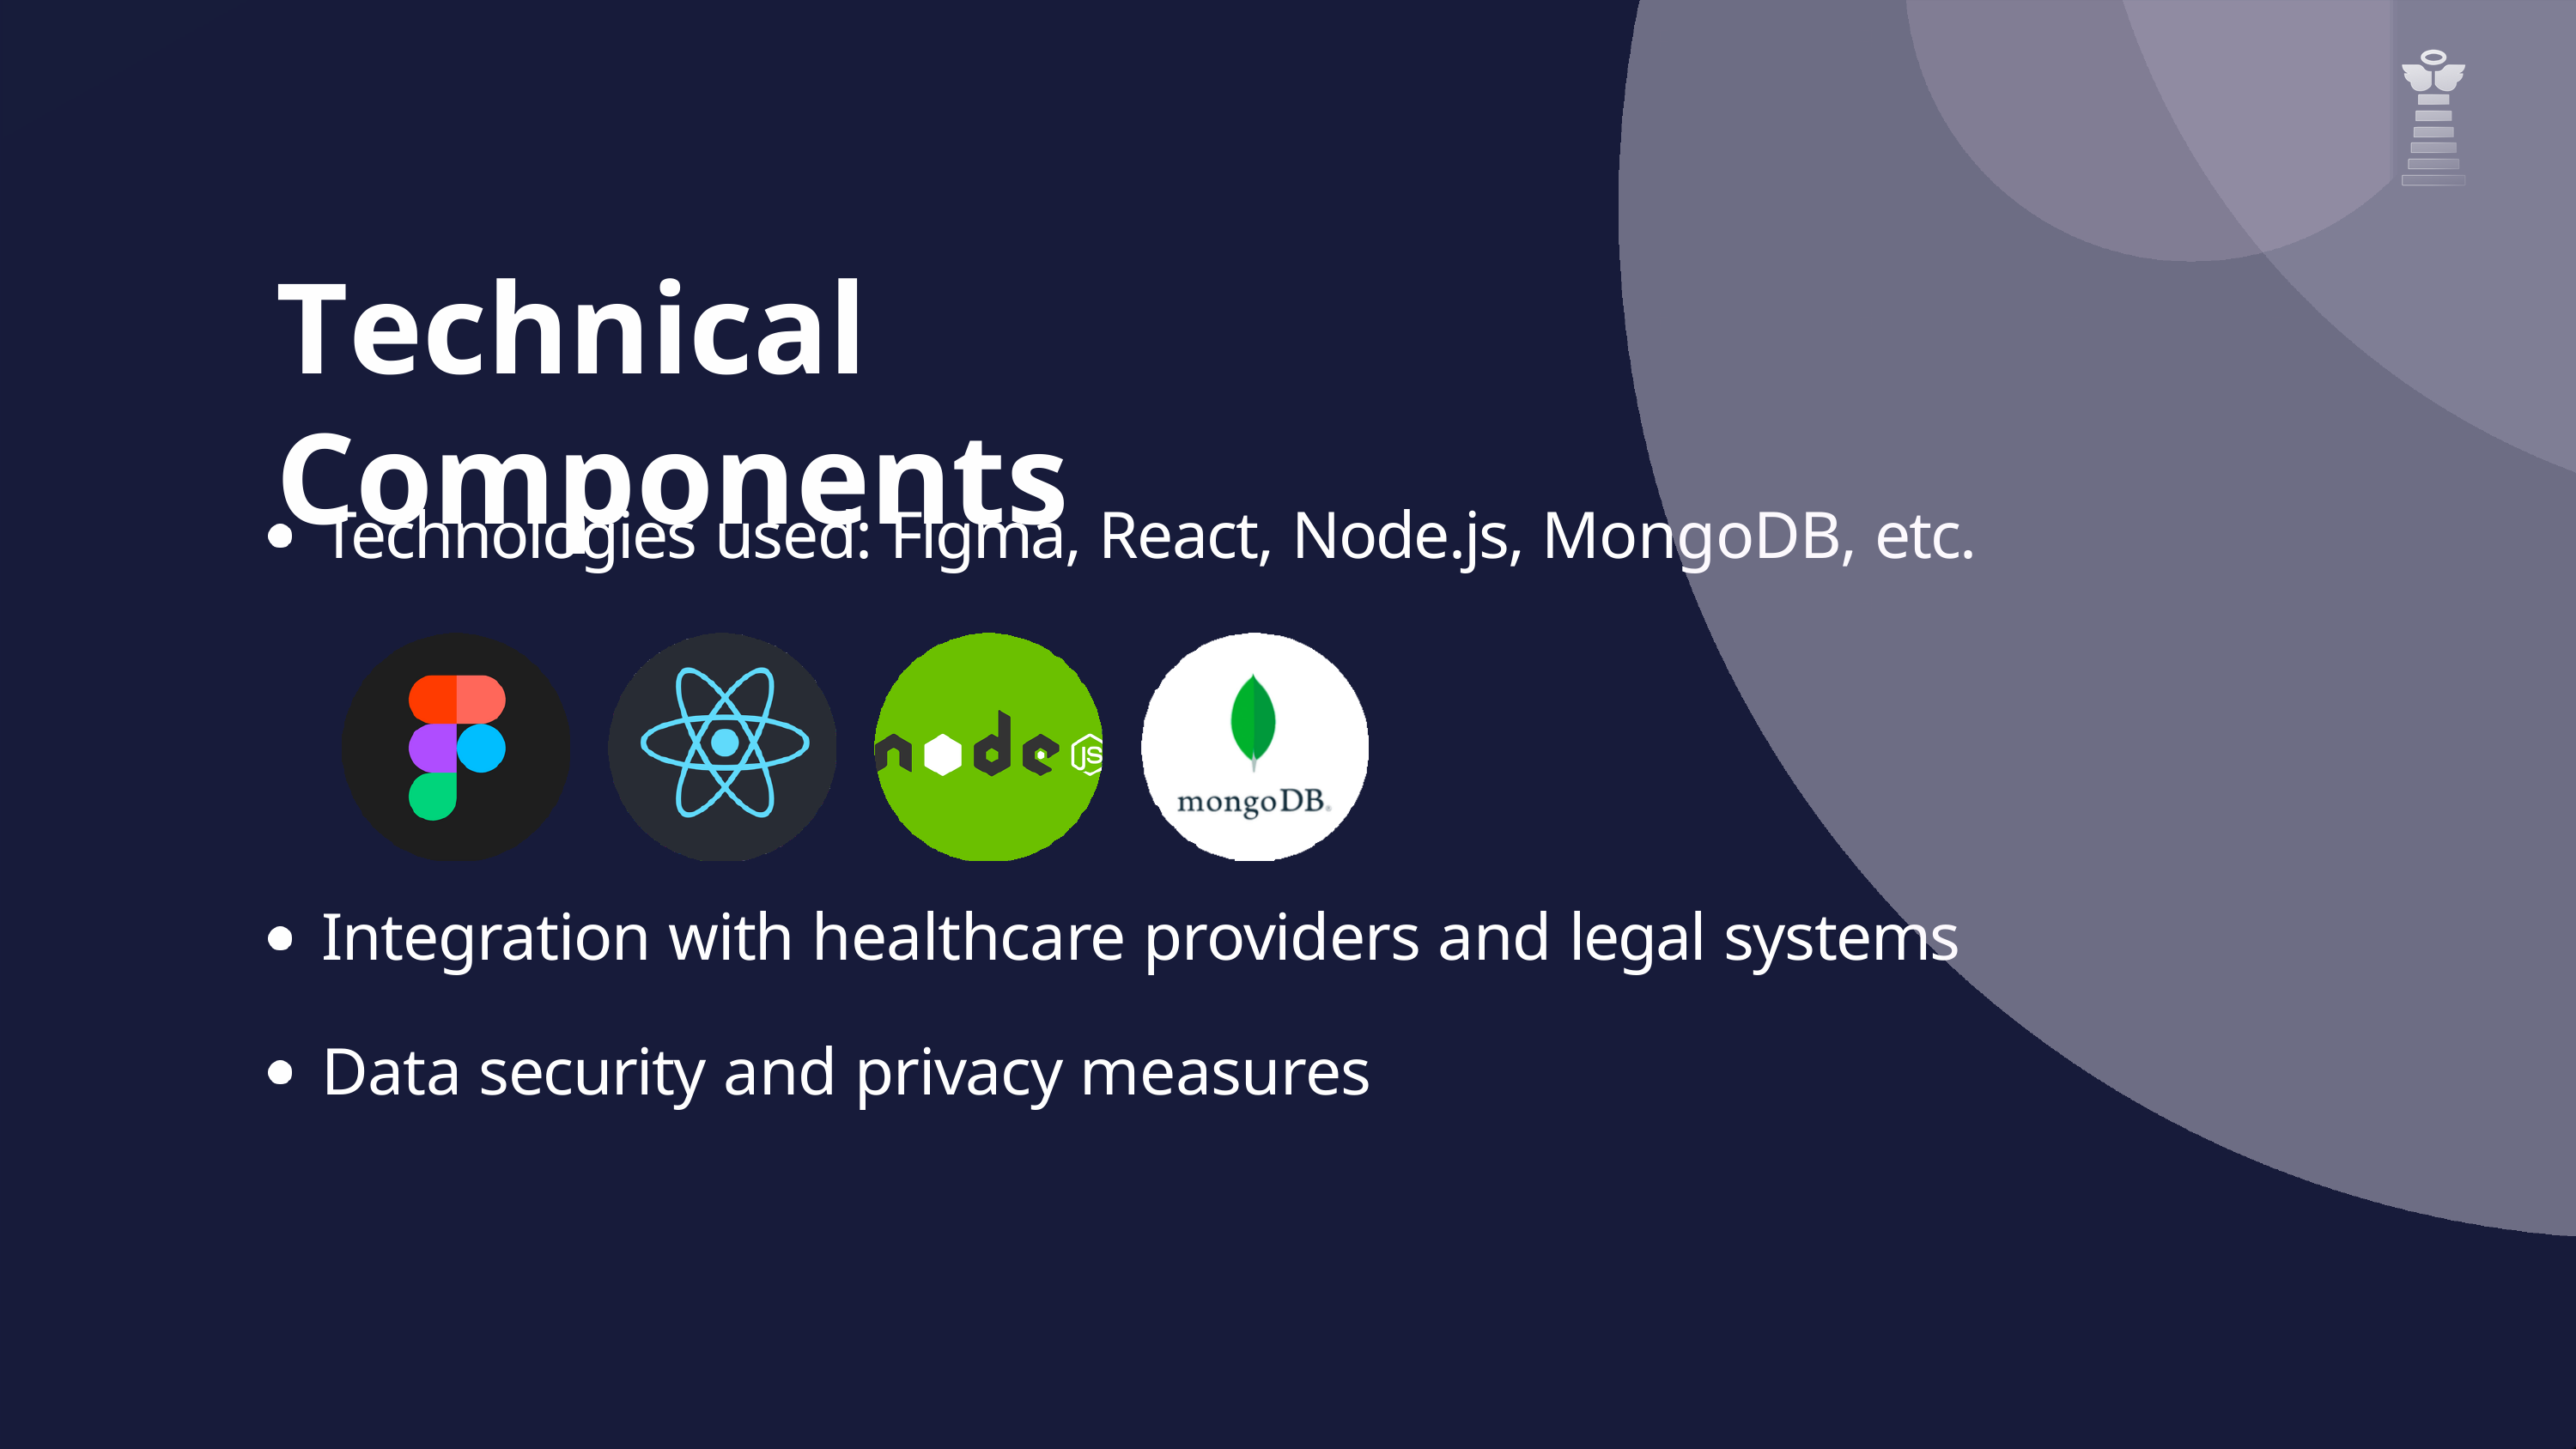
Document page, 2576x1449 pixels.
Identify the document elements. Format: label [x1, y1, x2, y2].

text_box [1619, 0, 2576, 1236]
text_box [0, 0, 2576, 1449]
text_box [268, 632, 1369, 1084]
